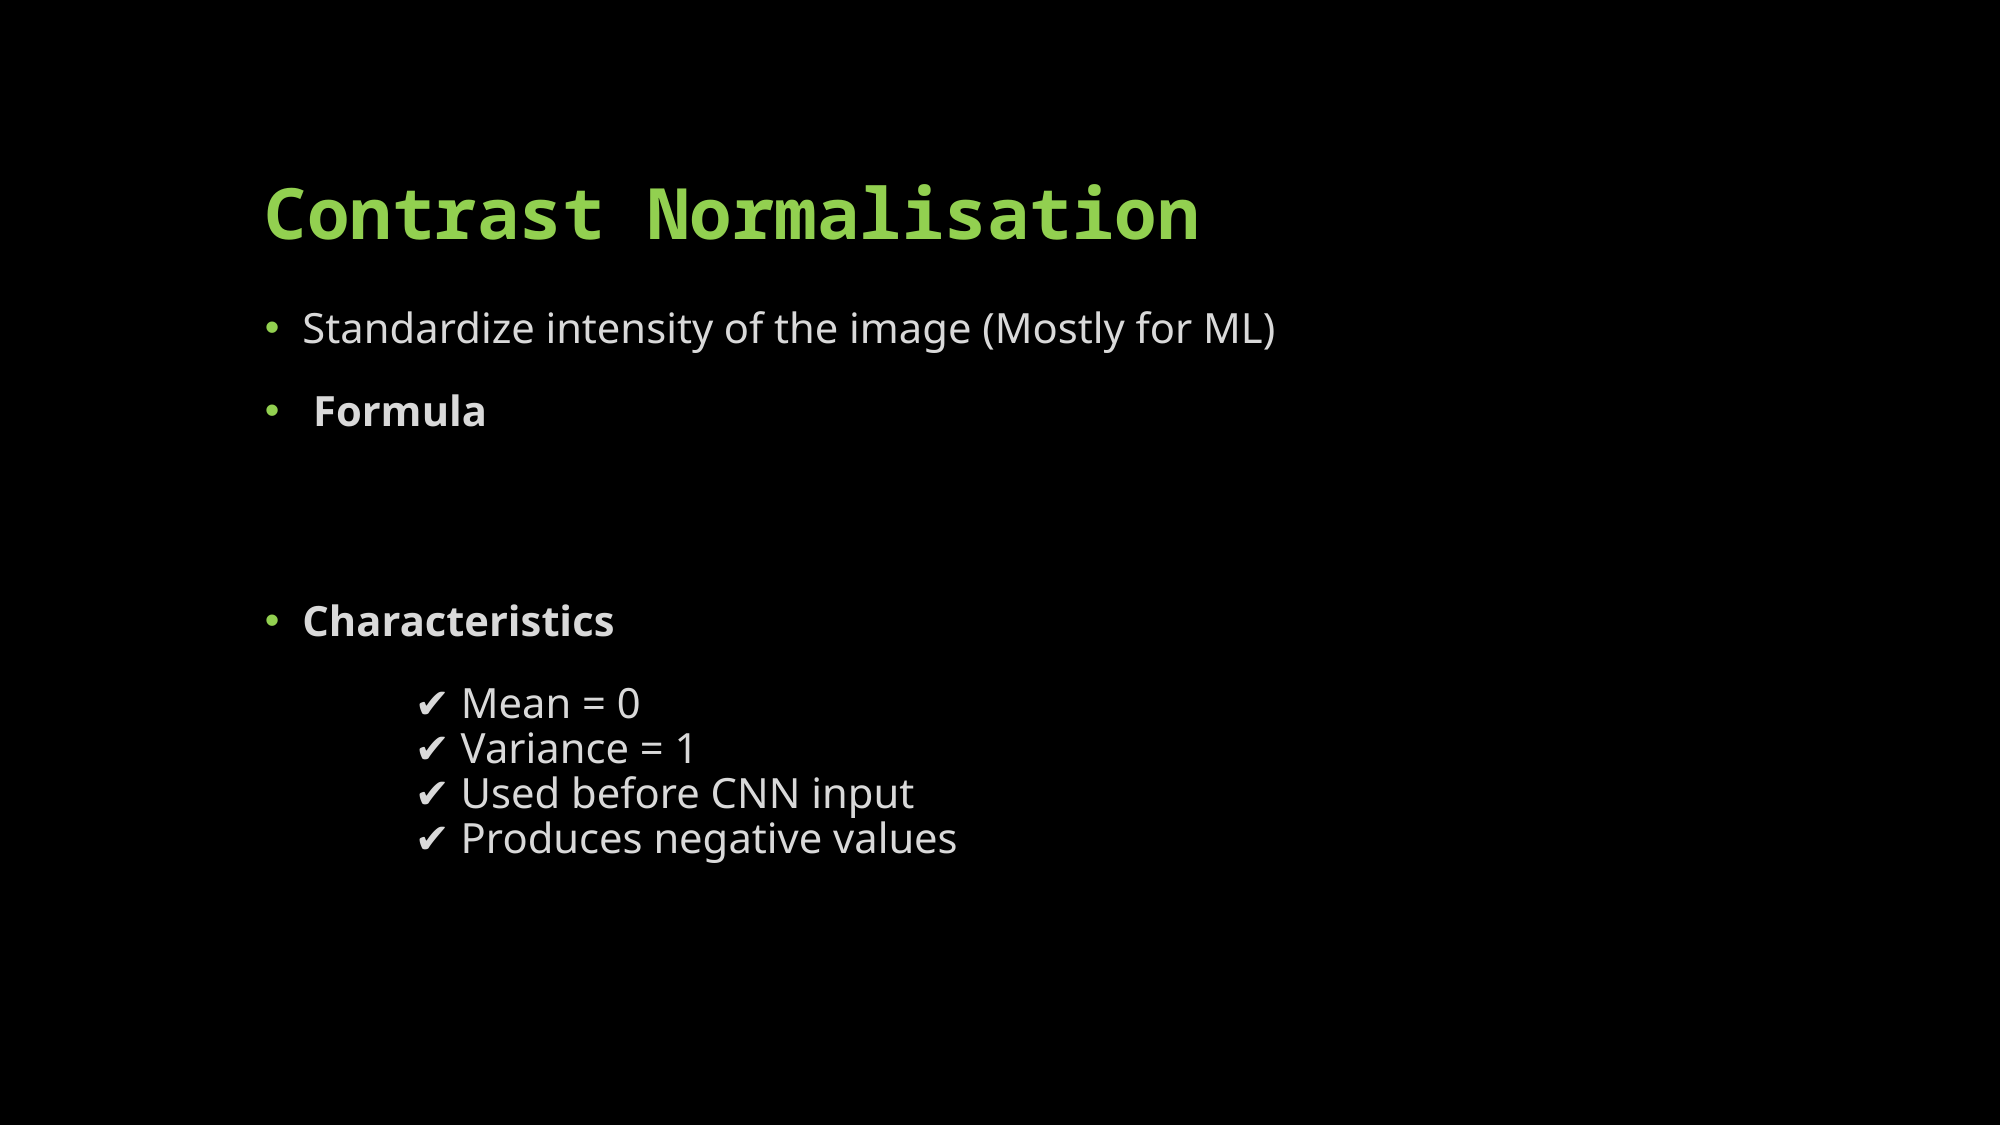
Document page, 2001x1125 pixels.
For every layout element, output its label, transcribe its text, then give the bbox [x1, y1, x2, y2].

title Contrast Normalisation [249, 75, 1750, 263]
